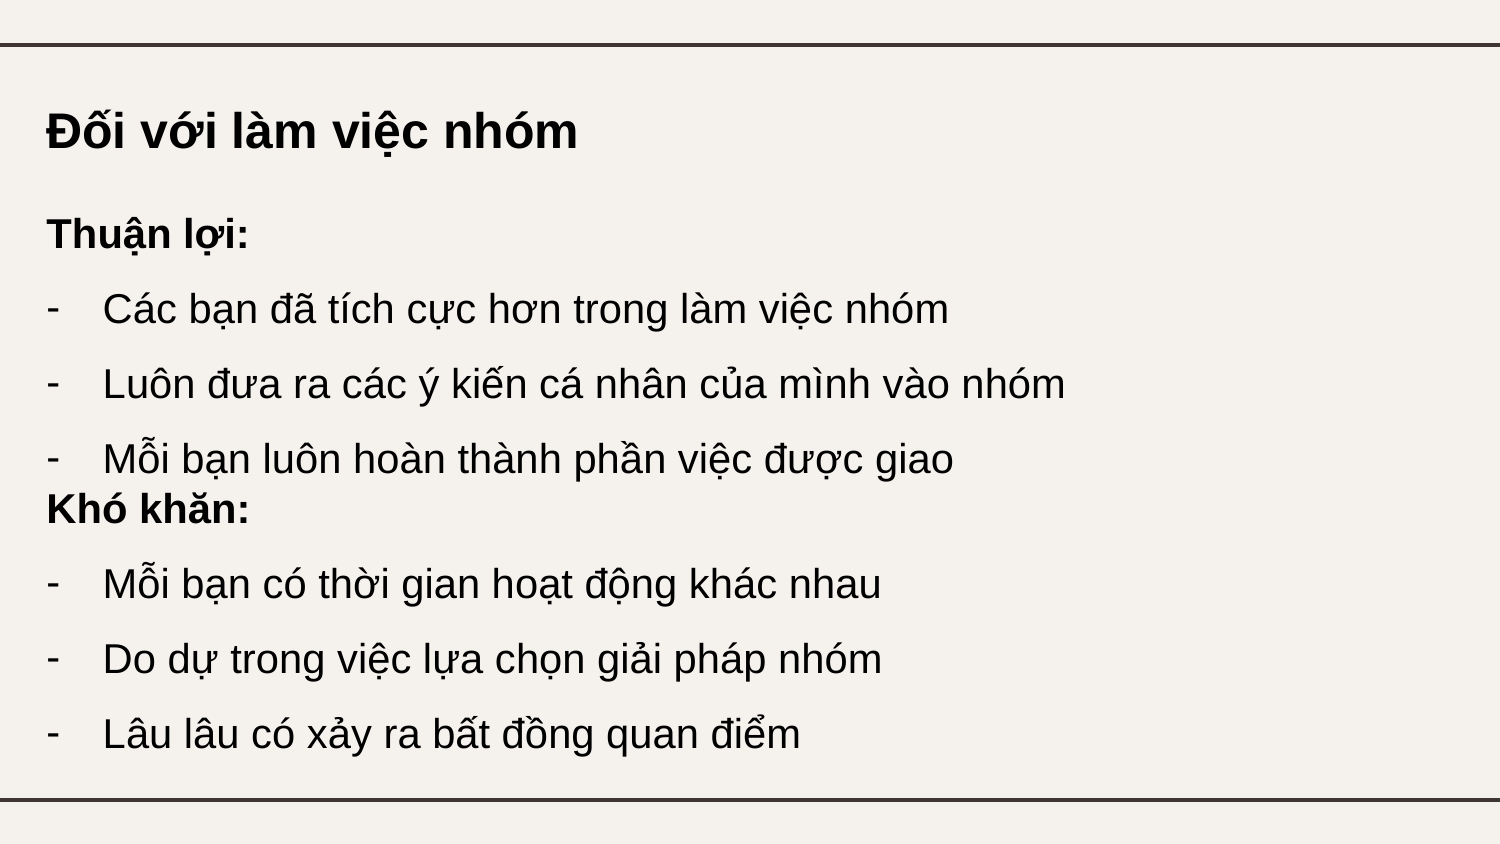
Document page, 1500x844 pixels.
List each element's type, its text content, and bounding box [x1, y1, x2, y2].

text_box Thuận lợi: Các bạn đã tích cực hơn trong làm việc nhóm Luôn đưa ra các ý kiến cá nhân của mình vào nhóm Mỗi bạn luôn hoàn thành phần việc được giao Khó khăn: Mỗi bạn có thời gian hoạt động khác nhau Do dự trong việc lựa chọn giải pháp nhóm Lâu lâu có xảy ra bất đồng quan điểm [31, 199, 1283, 765]
text_box Đối với làm việc nhóm [31, 91, 783, 167]
